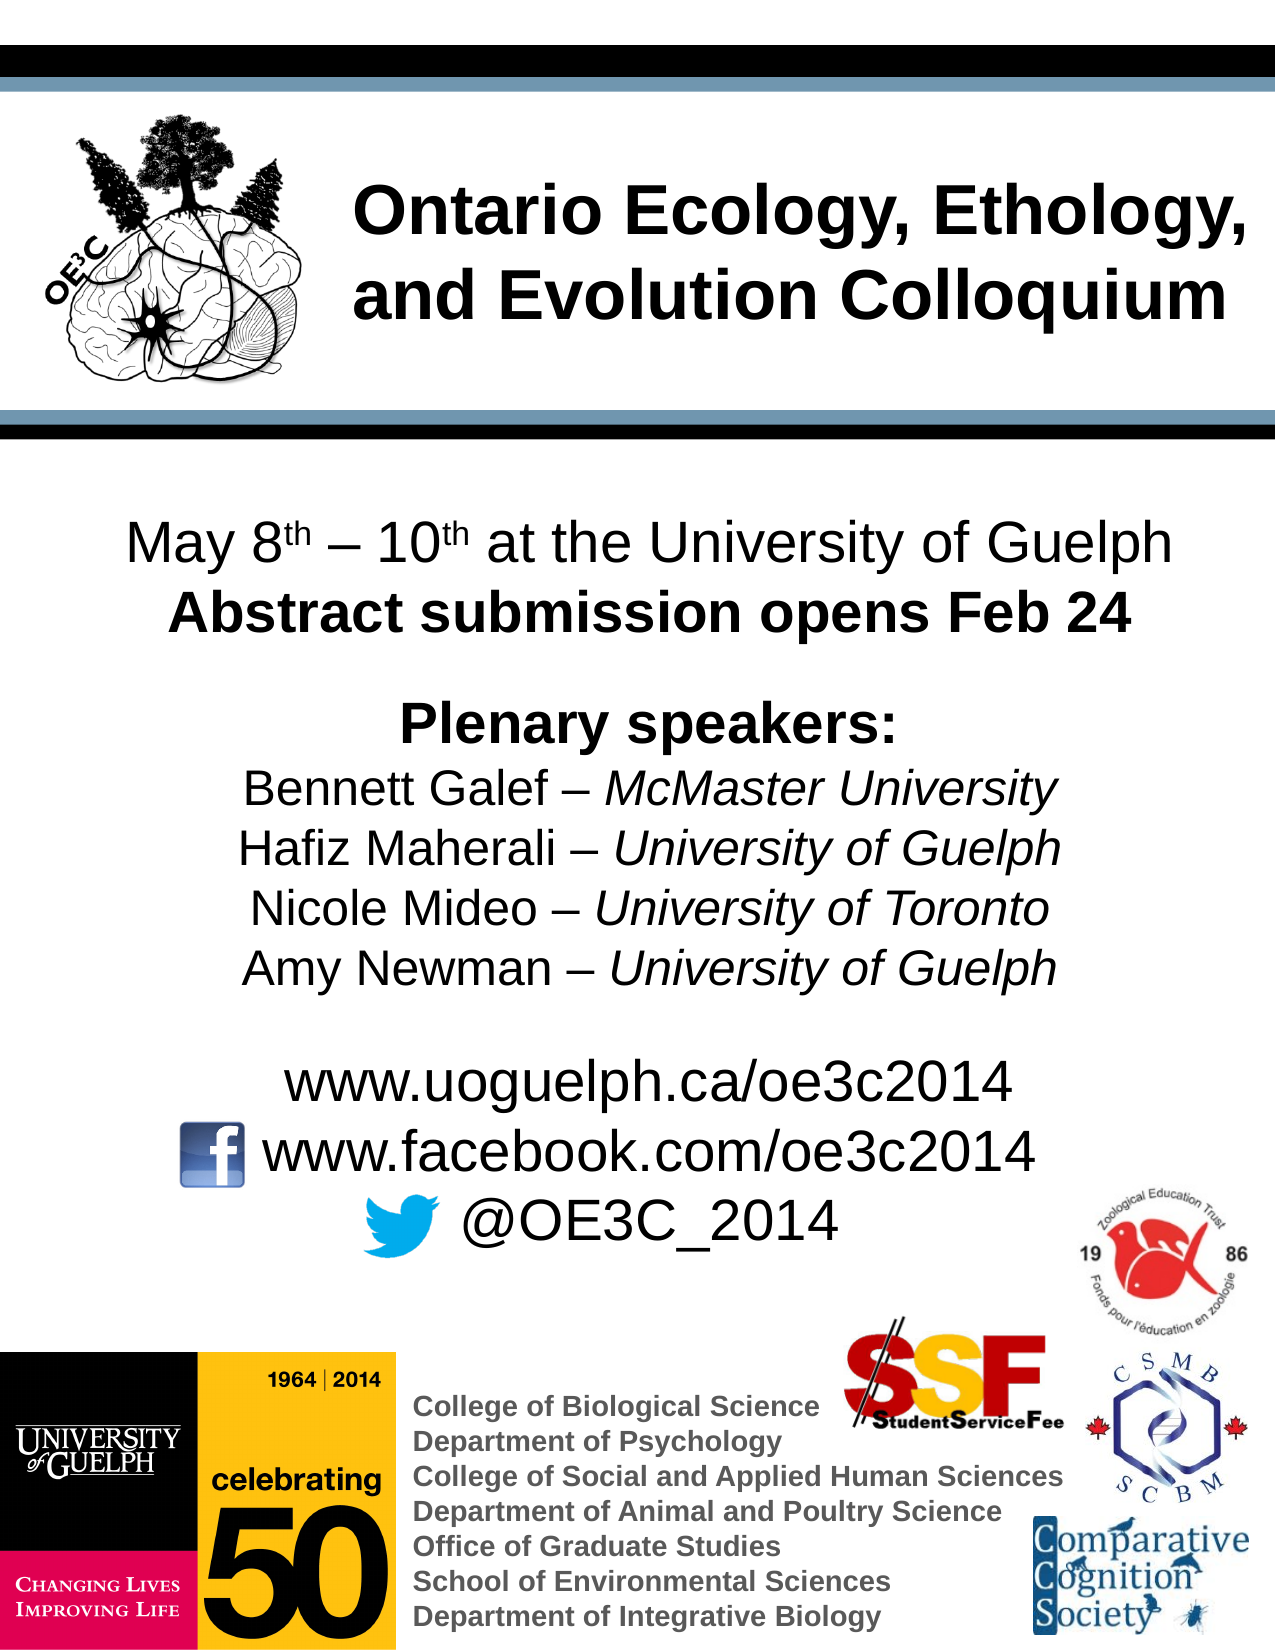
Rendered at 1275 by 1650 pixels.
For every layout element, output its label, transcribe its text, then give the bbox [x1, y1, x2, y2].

text_box Plenary speakers: Bennett Galef – McMaster University Hafiz Maherali – University of Guelph Nicole Mideo – University of Toronto Amy Newman – University of Guelph [96, 677, 1204, 1003]
text_box [343, 409, 1275, 424]
text_box May 8th – 10th at the University of Guelph Abstract submission opens Feb 24 [96, 496, 1204, 652]
text_box [343, 424, 1275, 440]
picture [1033, 1516, 1249, 1635]
text_box Ontario Ecology, Ethology, and Evolution Colloquium [343, 156, 1275, 342]
picture [837, 1309, 1075, 1440]
text_box College of Biological Science Department of Psychology College of Social and Applied Human Sciences Department of Animal and Poultry Science Office of Graduate Studies School of Environmental Sciences Department of Integrative Biology [398, 1380, 1252, 1640]
picture [0, 104, 343, 455]
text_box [96, 1035, 1204, 1291]
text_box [0, 45, 1275, 92]
picture [1077, 1175, 1248, 1512]
picture [0, 1352, 396, 1650]
